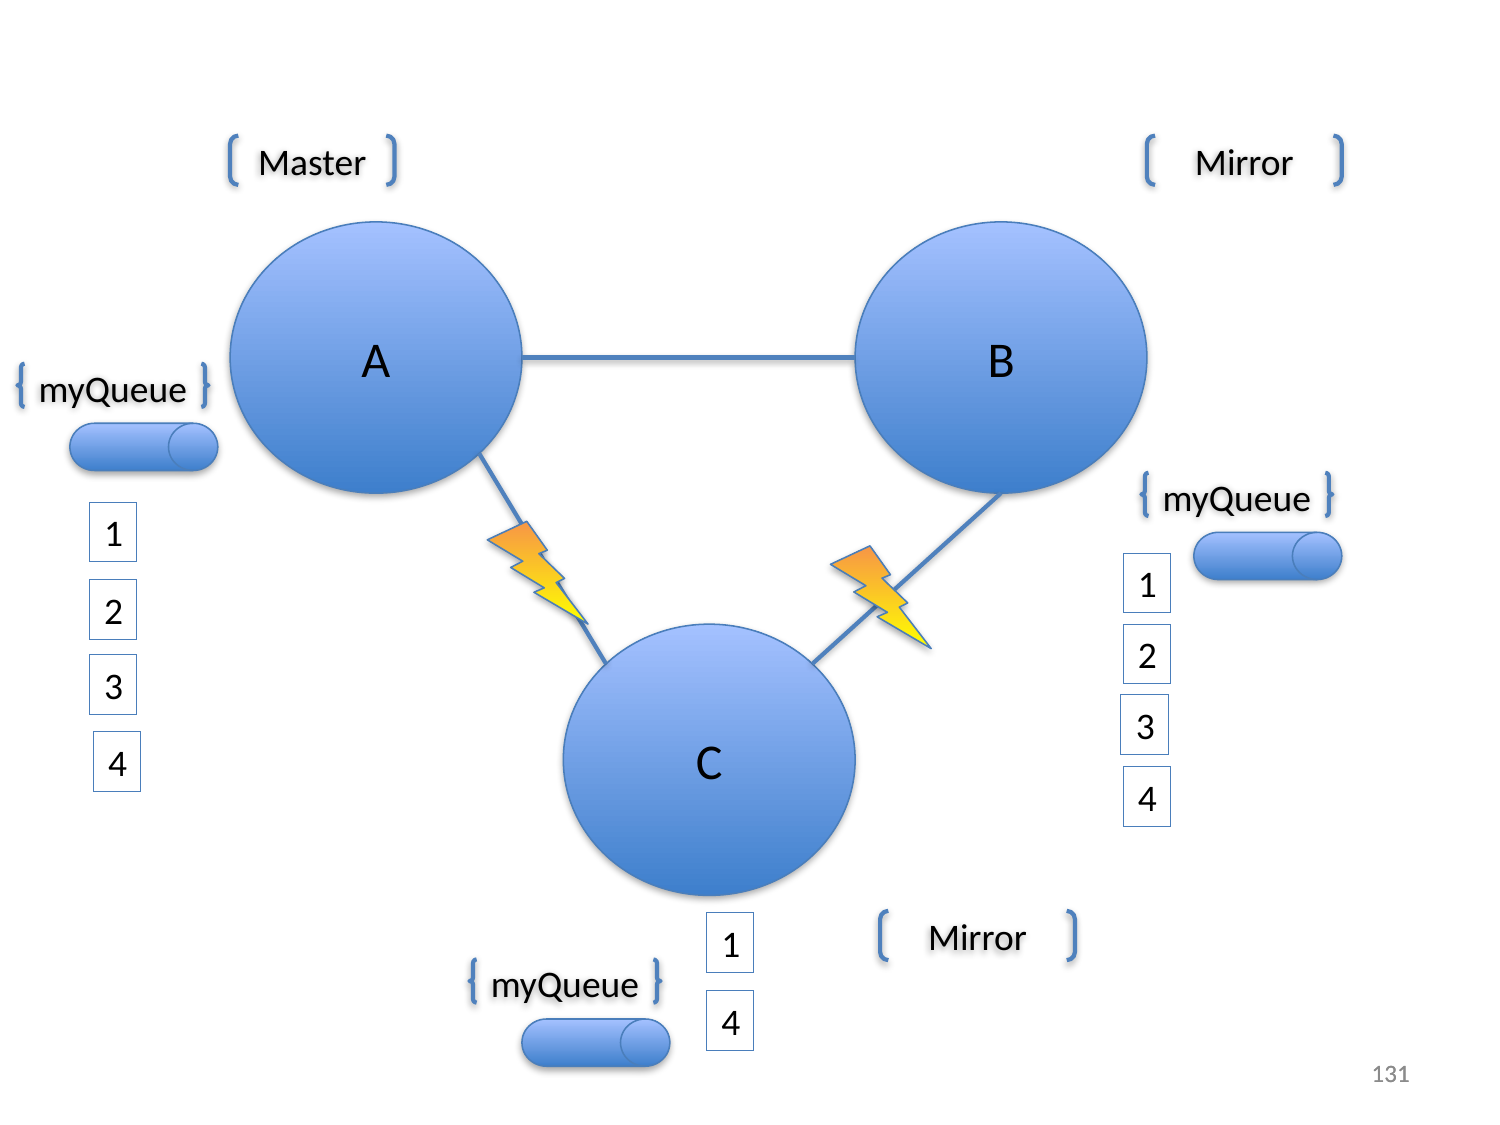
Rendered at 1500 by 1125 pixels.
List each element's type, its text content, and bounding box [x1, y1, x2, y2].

text_box 1 [1123, 553, 1171, 613]
text_box 4 [93, 731, 141, 792]
text_box Mirror [878, 908, 1078, 963]
text_box Master [227, 133, 397, 187]
text_box 4 [1123, 766, 1171, 827]
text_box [478, 453, 607, 665]
text_box 3 [89, 654, 137, 715]
text_box [521, 1018, 671, 1068]
text_box A [229, 221, 523, 494]
text_box 2 [89, 579, 137, 640]
text_box 1 [89, 502, 137, 562]
text_box myQueue [15, 361, 211, 409]
text_box 4 [706, 990, 754, 1051]
text_box myQueue [467, 957, 663, 1005]
text_box 131 [1074, 1042, 1425, 1103]
text_box B [854, 221, 1148, 494]
text_box C [562, 623, 856, 897]
text_box [1193, 531, 1343, 581]
text_box 3 [1120, 694, 1169, 755]
text_box Mirror [1144, 133, 1344, 187]
text_box [69, 422, 219, 472]
text_box 1 [706, 912, 754, 973]
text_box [812, 492, 1002, 665]
text_box 2 [1123, 624, 1171, 684]
text_box myQueue [1139, 470, 1335, 518]
